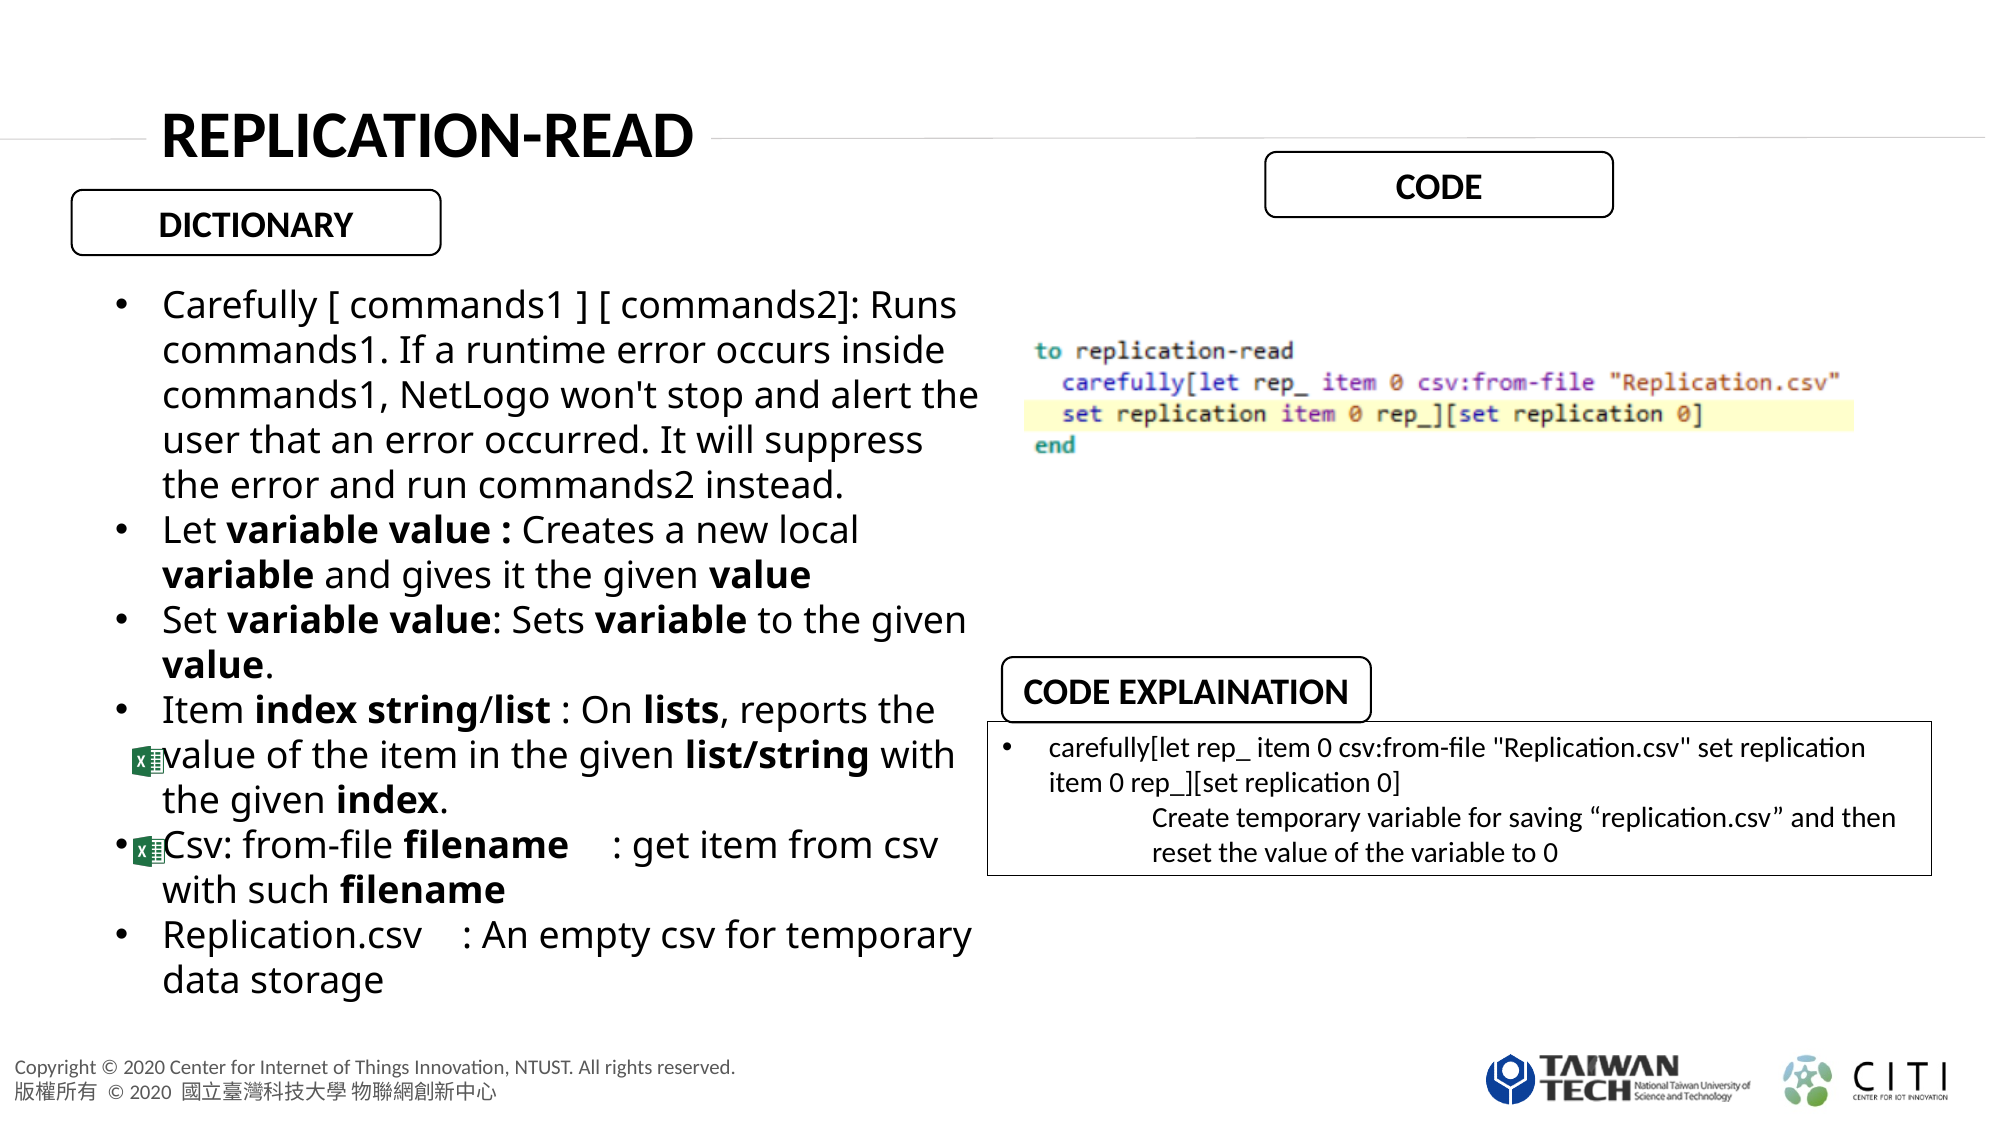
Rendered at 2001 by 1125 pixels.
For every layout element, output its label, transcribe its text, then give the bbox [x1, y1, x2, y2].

picture [1479, 1049, 1760, 1109]
text_box Replication-read [146, 92, 711, 137]
text_box Carefully [ commands1 ] [ commands2]: Runs commands1. If a runtime error occurs inside commands1, NetLogo won't stop and alert the user that an error occurred. It will suppress the error and run commands2 instead. Let variable value : Creates a new local variable and gives it the given value Set variable value: Sets variable to the given value. Item index string/list : On lists, reports the value of the item in the given list/string with the given index. Csv: from-file filename : get item from csv with such filename Replication.csv : An empty csv for temporary data storage [100, 273, 1002, 1125]
text_box CODE [1264, 150, 1615, 219]
text_box CODE EXPLAINATION [1000, 656, 1372, 721]
picture [1778, 1046, 1953, 1114]
text_box DICTIONARY [70, 188, 442, 257]
text_box carefully[let rep_ item 0 csv:from-file "Replication.csv" set replication item 0 rep_][set replication 0] Create temporary variable for saving “replication.csv” and then reset the value of the variable to 0 [987, 721, 1932, 876]
picture [1024, 334, 1855, 470]
text_box Replication-read [146, 140, 711, 180]
picture [132, 746, 164, 777]
picture [133, 836, 165, 868]
